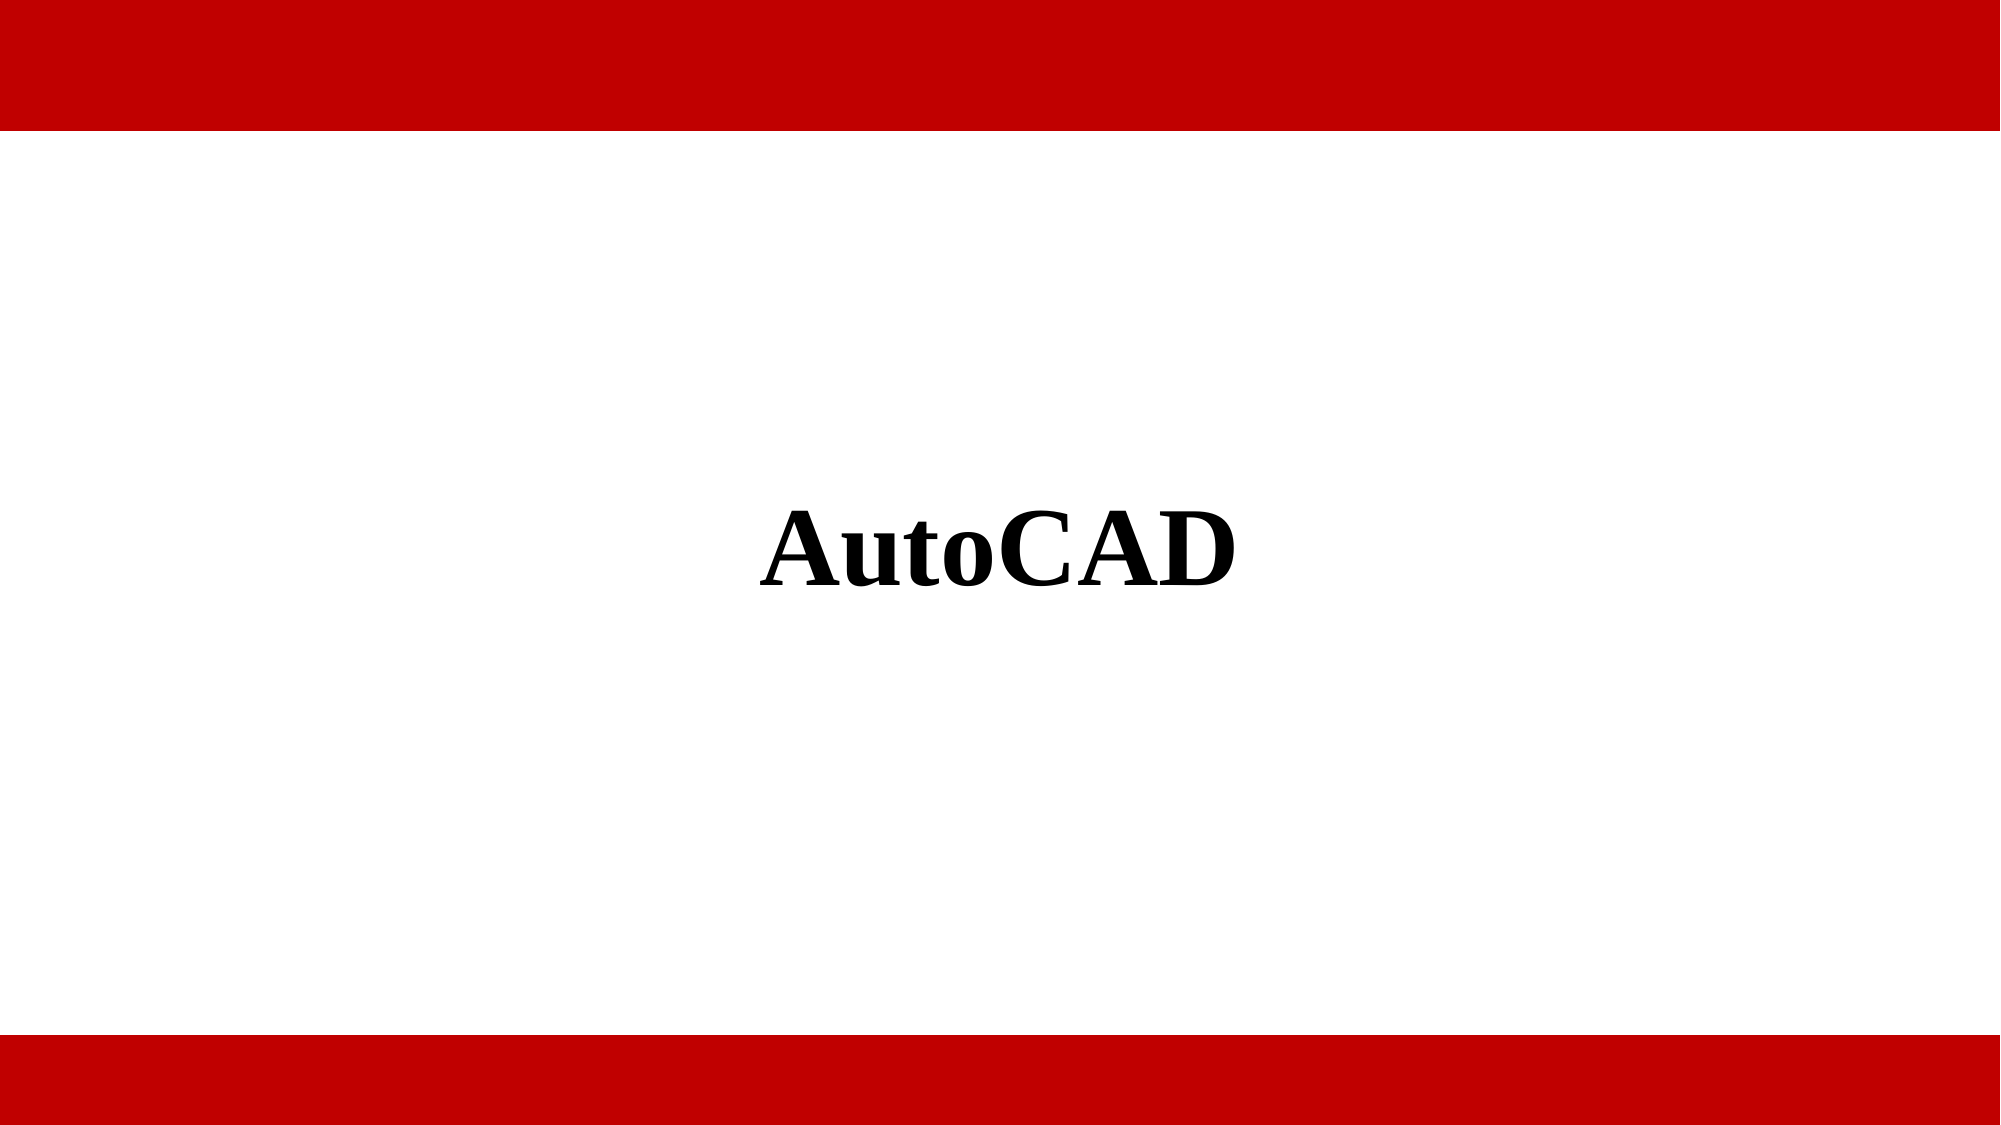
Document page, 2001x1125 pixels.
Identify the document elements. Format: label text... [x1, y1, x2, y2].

text_box AutoCAD [648, 465, 1352, 616]
text_box [0, 0, 2000, 131]
text_box [0, 1035, 2000, 1125]
